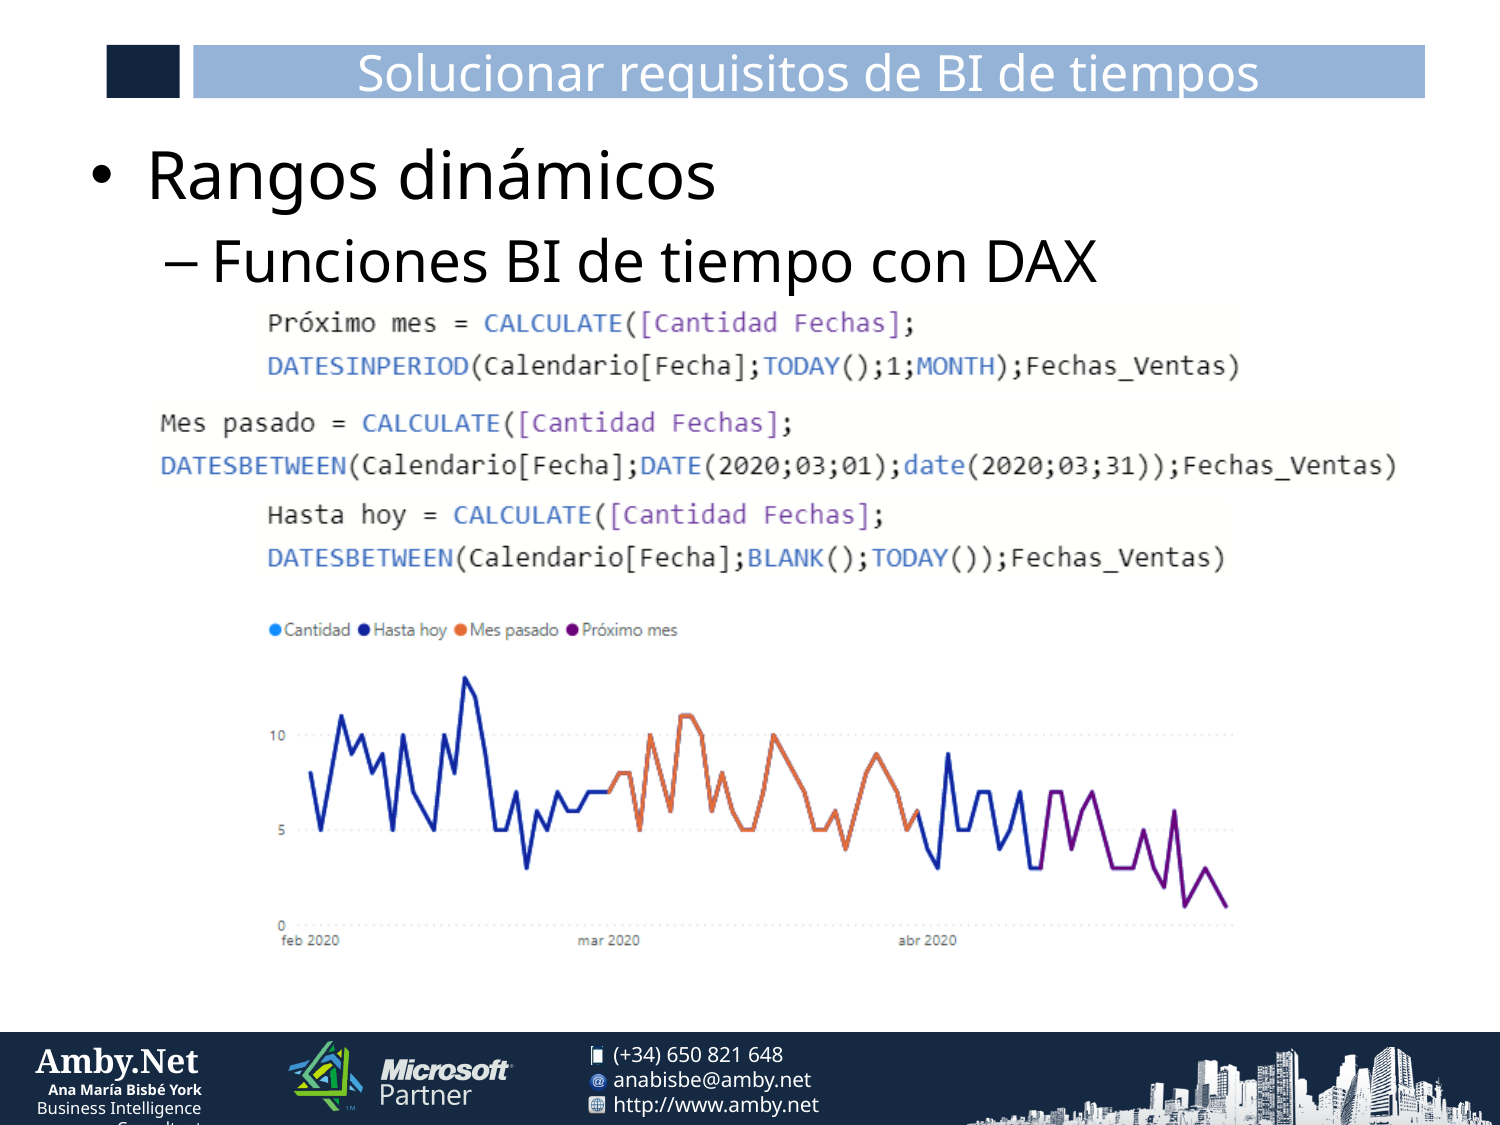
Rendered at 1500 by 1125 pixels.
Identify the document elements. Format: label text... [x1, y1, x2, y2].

picture [0, 1032, 1500, 1125]
picture [256, 607, 1249, 960]
title Solucionar requisitos de BI de tiempos [193, 45, 1425, 99]
picture [256, 497, 1231, 581]
picture [147, 398, 1401, 487]
picture [256, 302, 1244, 394]
list Rangos dinámicos Funciones BI de tiempo con DAX [75, 125, 1425, 1005]
